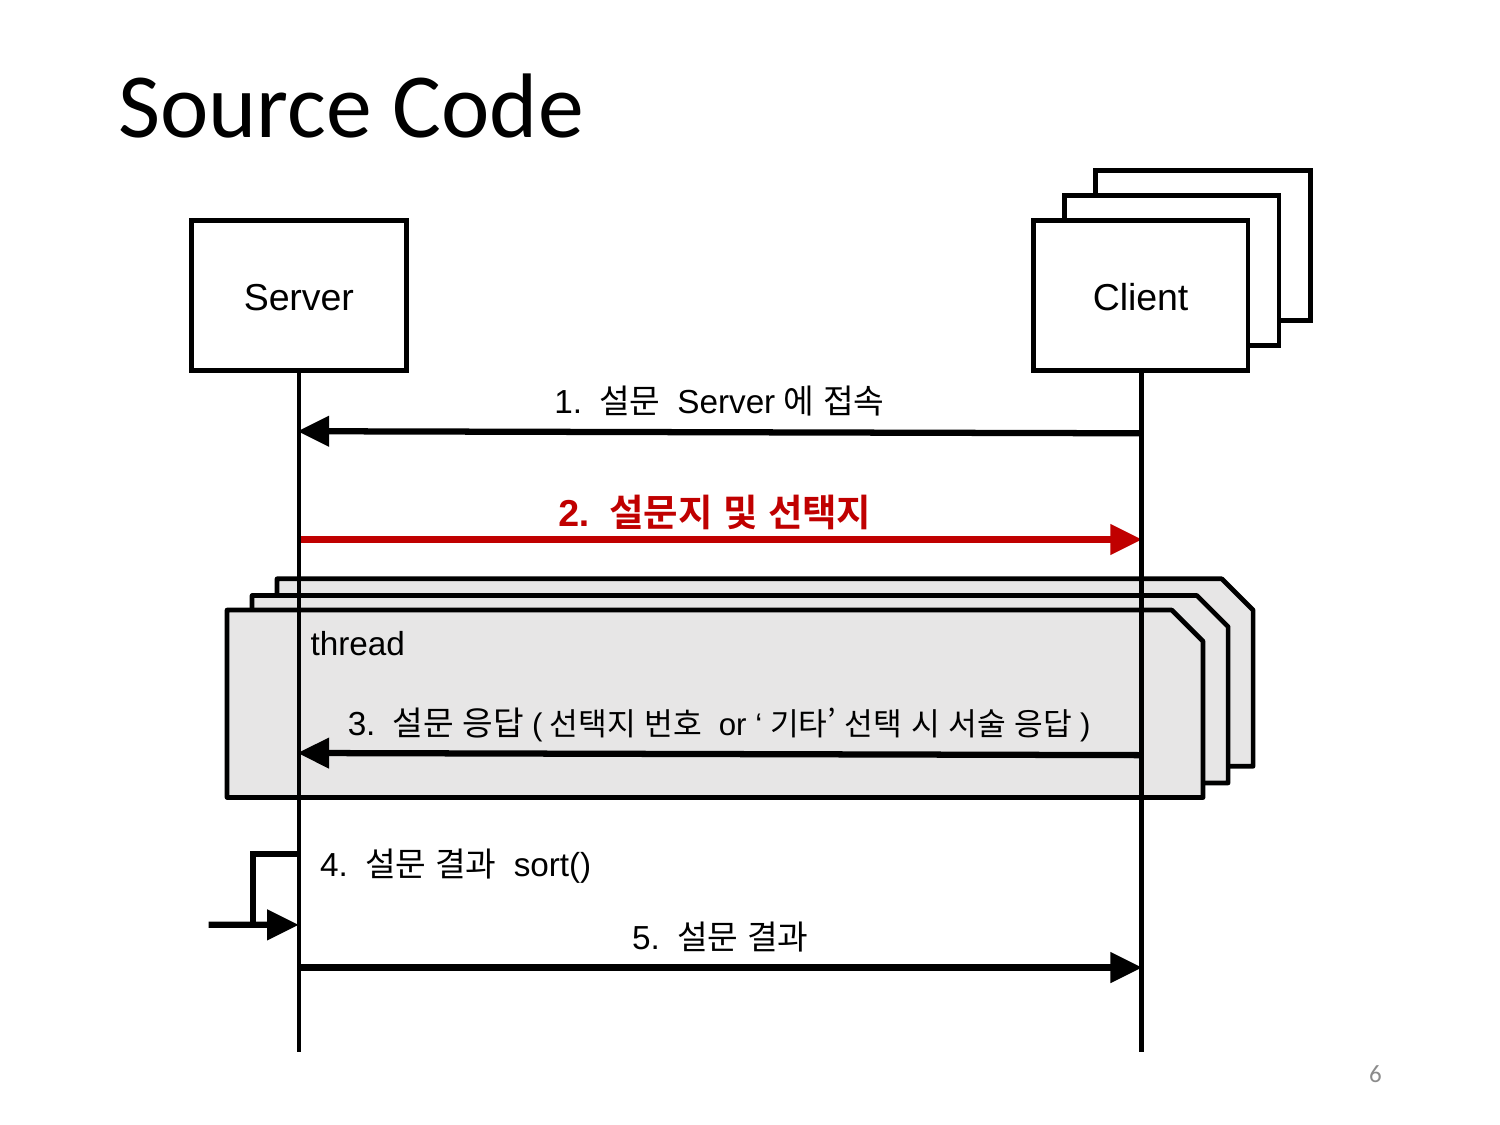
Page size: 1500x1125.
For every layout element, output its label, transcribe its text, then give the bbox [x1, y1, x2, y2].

text_box [227, 610, 297, 798]
text_box Server [191, 220, 407, 372]
text_box Client [1032, 220, 1249, 372]
text_box [301, 578, 1139, 595]
text_box Client [1095, 170, 1311, 322]
slide_number 6 [1059, 1042, 1397, 1103]
text_box [1144, 610, 1204, 798]
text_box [208, 854, 298, 925]
text_box thread [299, 614, 420, 670]
text_box 3. 설문 응답(선택지 번호 or ‘기타’ 선택 시 서술 응답) [333, 695, 1106, 750]
text_box [301, 756, 1139, 798]
text_box Client [1063, 195, 1280, 347]
text_box 2. 설문지 및 선택지 [543, 481, 897, 539]
text_box [301, 610, 1139, 752]
text_box 1. 설문 Server에 접속 [539, 373, 899, 428]
text_box [1144, 578, 1254, 767]
text_box [301, 595, 1139, 610]
text_box [1144, 595, 1229, 783]
text_box 4. 설문 결과 sort() [305, 835, 607, 891]
text_box [277, 578, 297, 595]
title Source Code [103, 0, 1397, 217]
text_box [252, 595, 297, 610]
text_box 5. 설문 결과 [617, 908, 824, 964]
